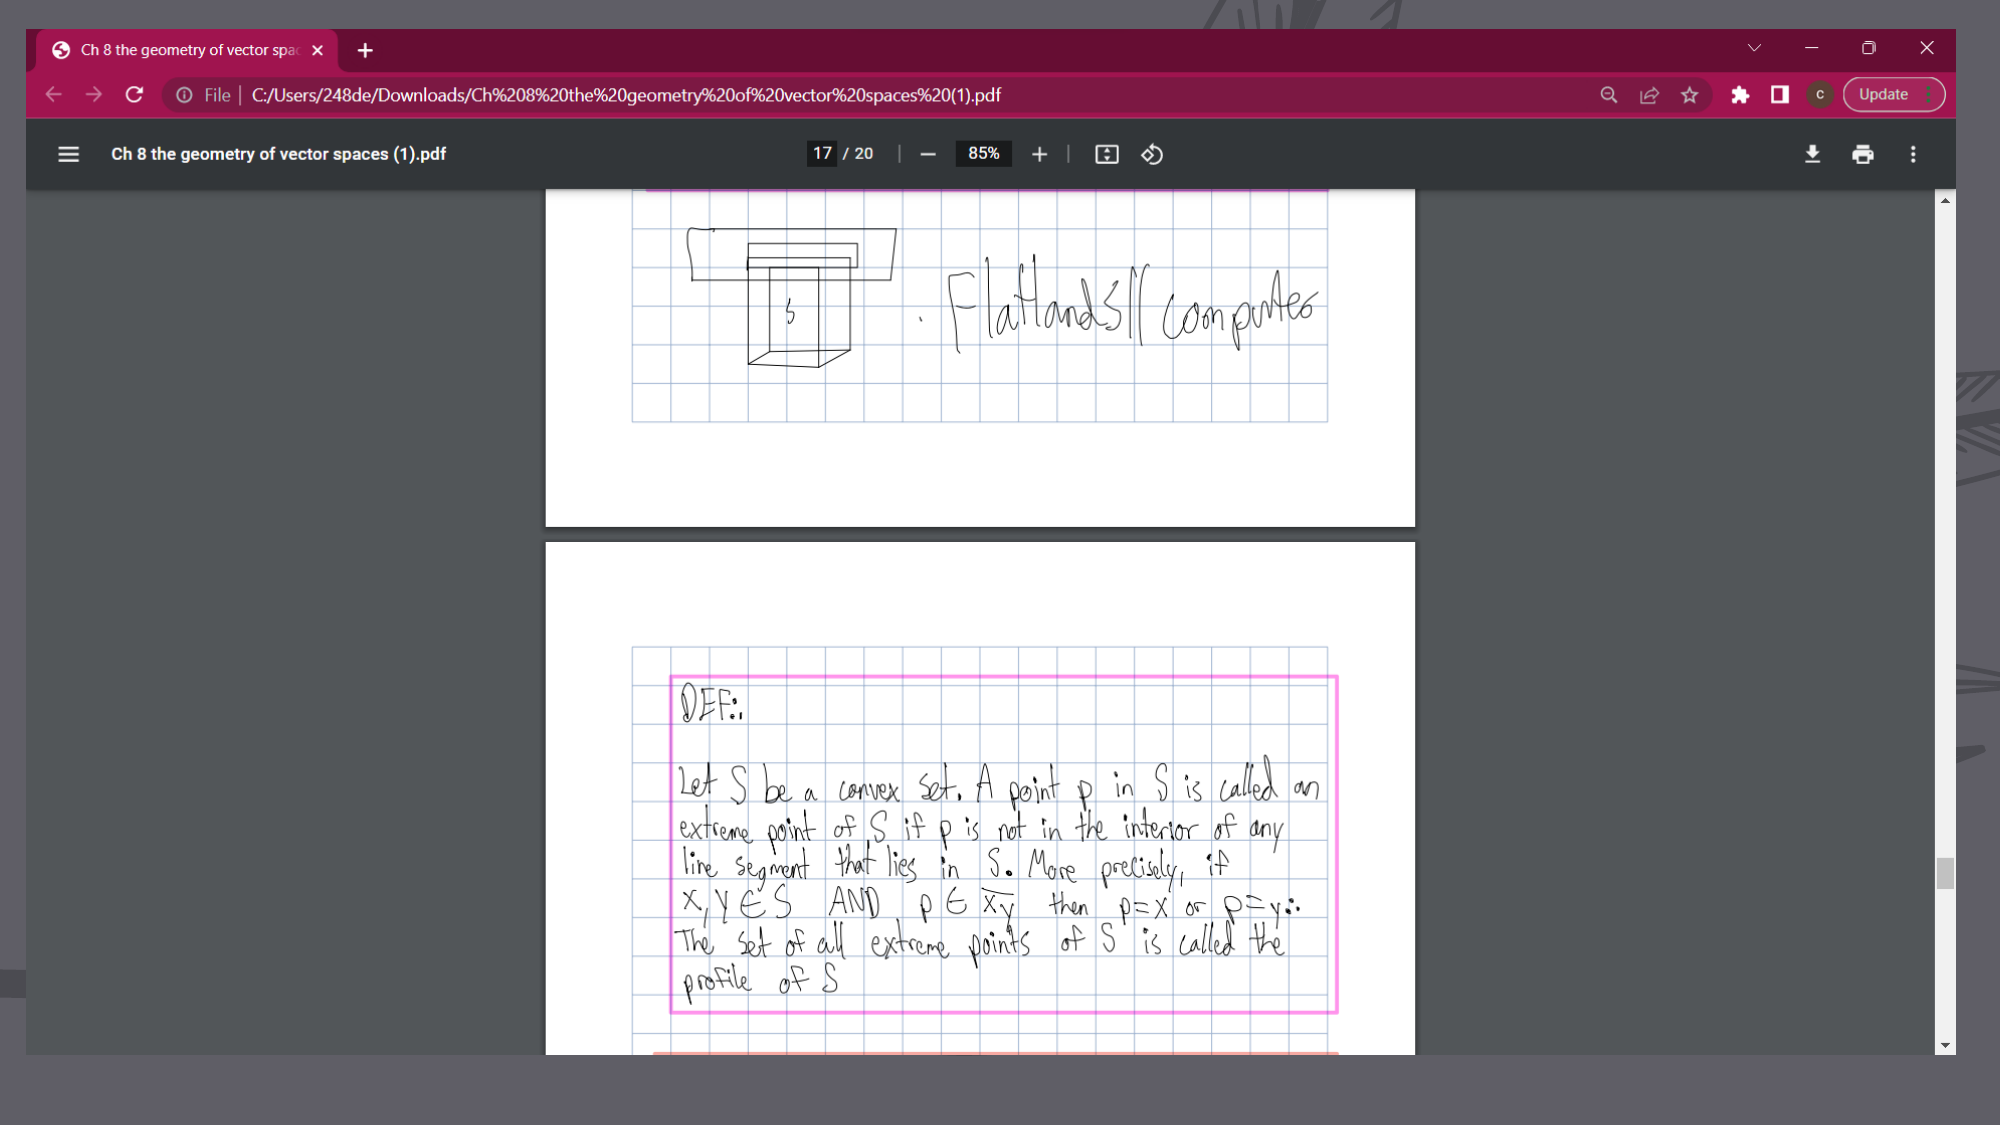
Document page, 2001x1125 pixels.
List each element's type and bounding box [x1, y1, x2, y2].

picture [26, 29, 1956, 1055]
